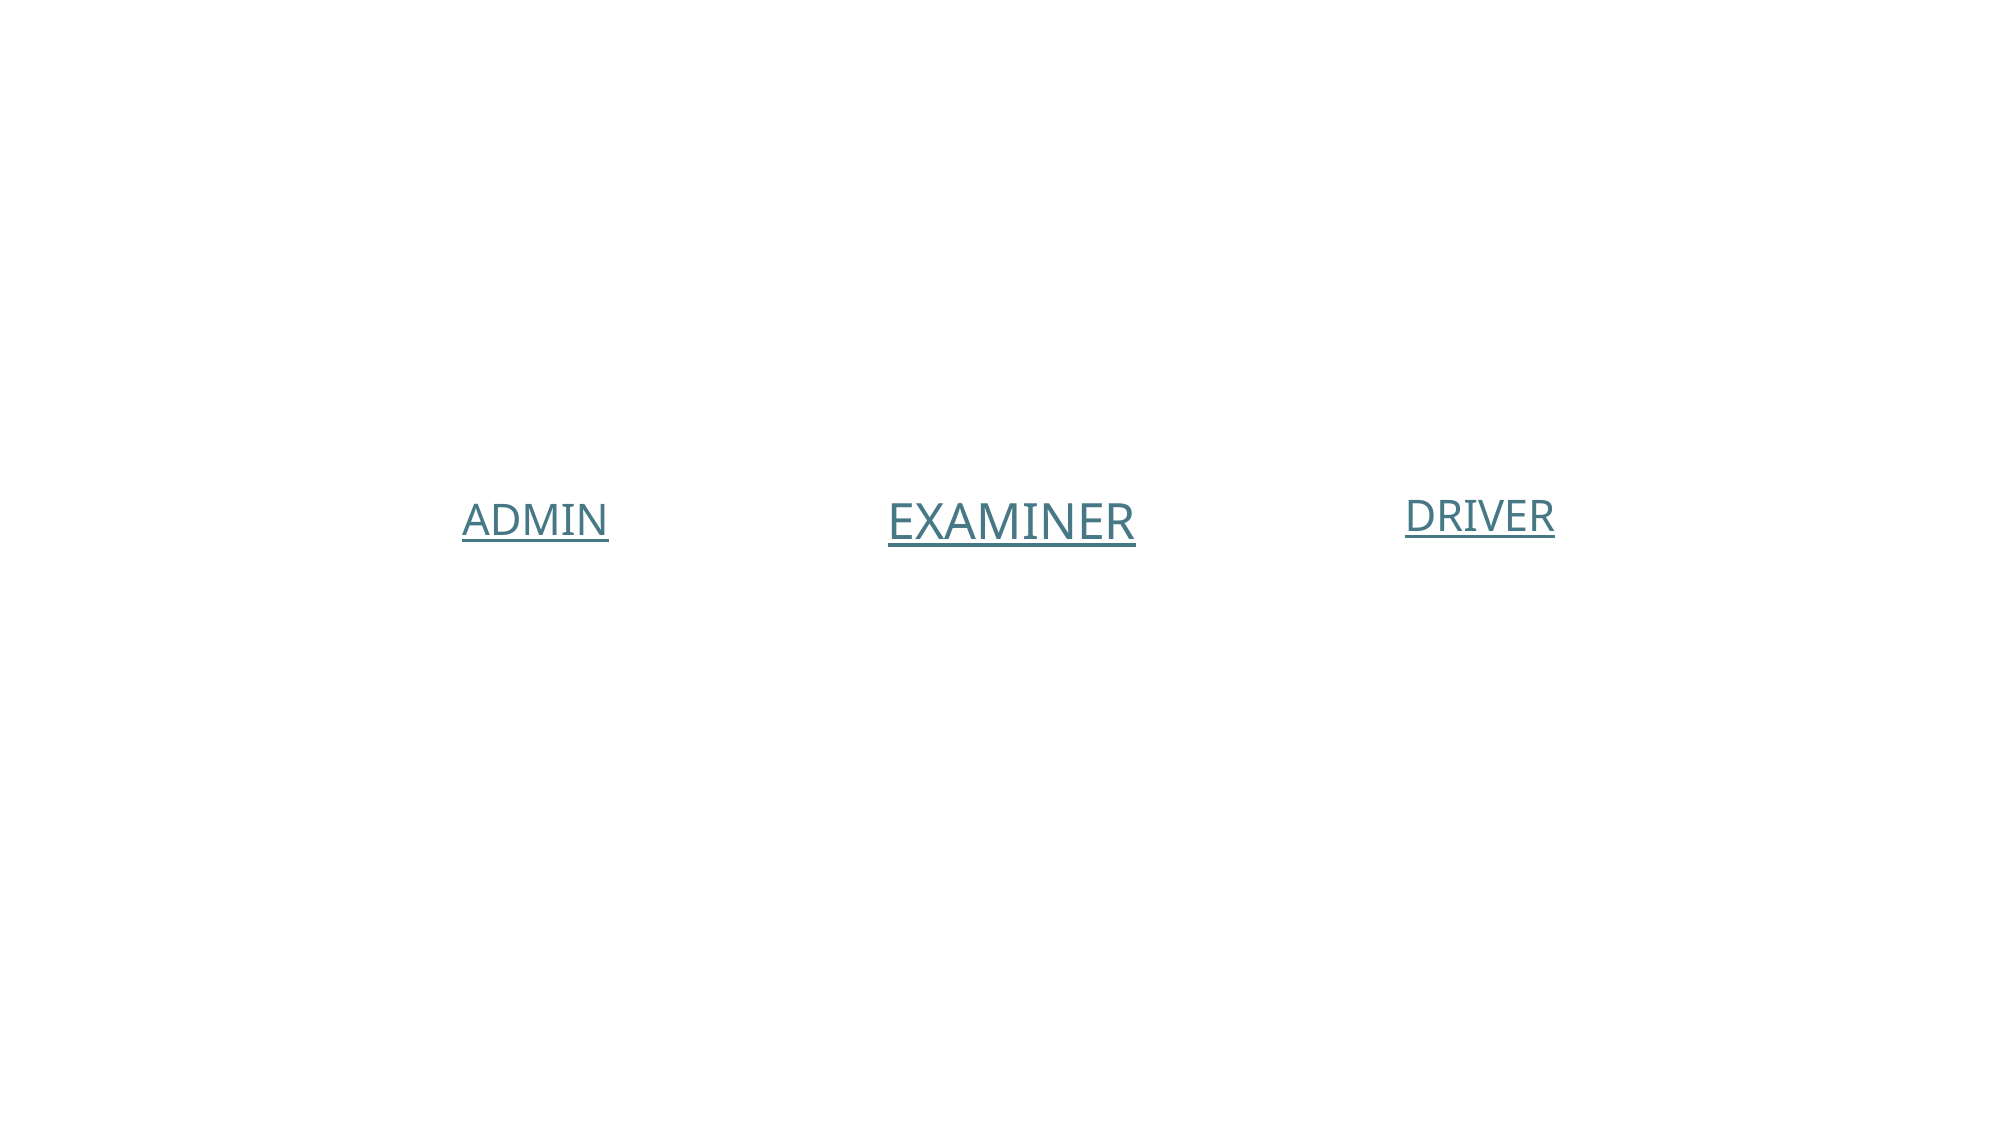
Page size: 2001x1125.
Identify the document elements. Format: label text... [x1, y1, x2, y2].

title ADMIN [435, 485, 636, 555]
text_box EXAMINER [872, 487, 1152, 560]
text_box Driver [1389, 481, 1590, 550]
